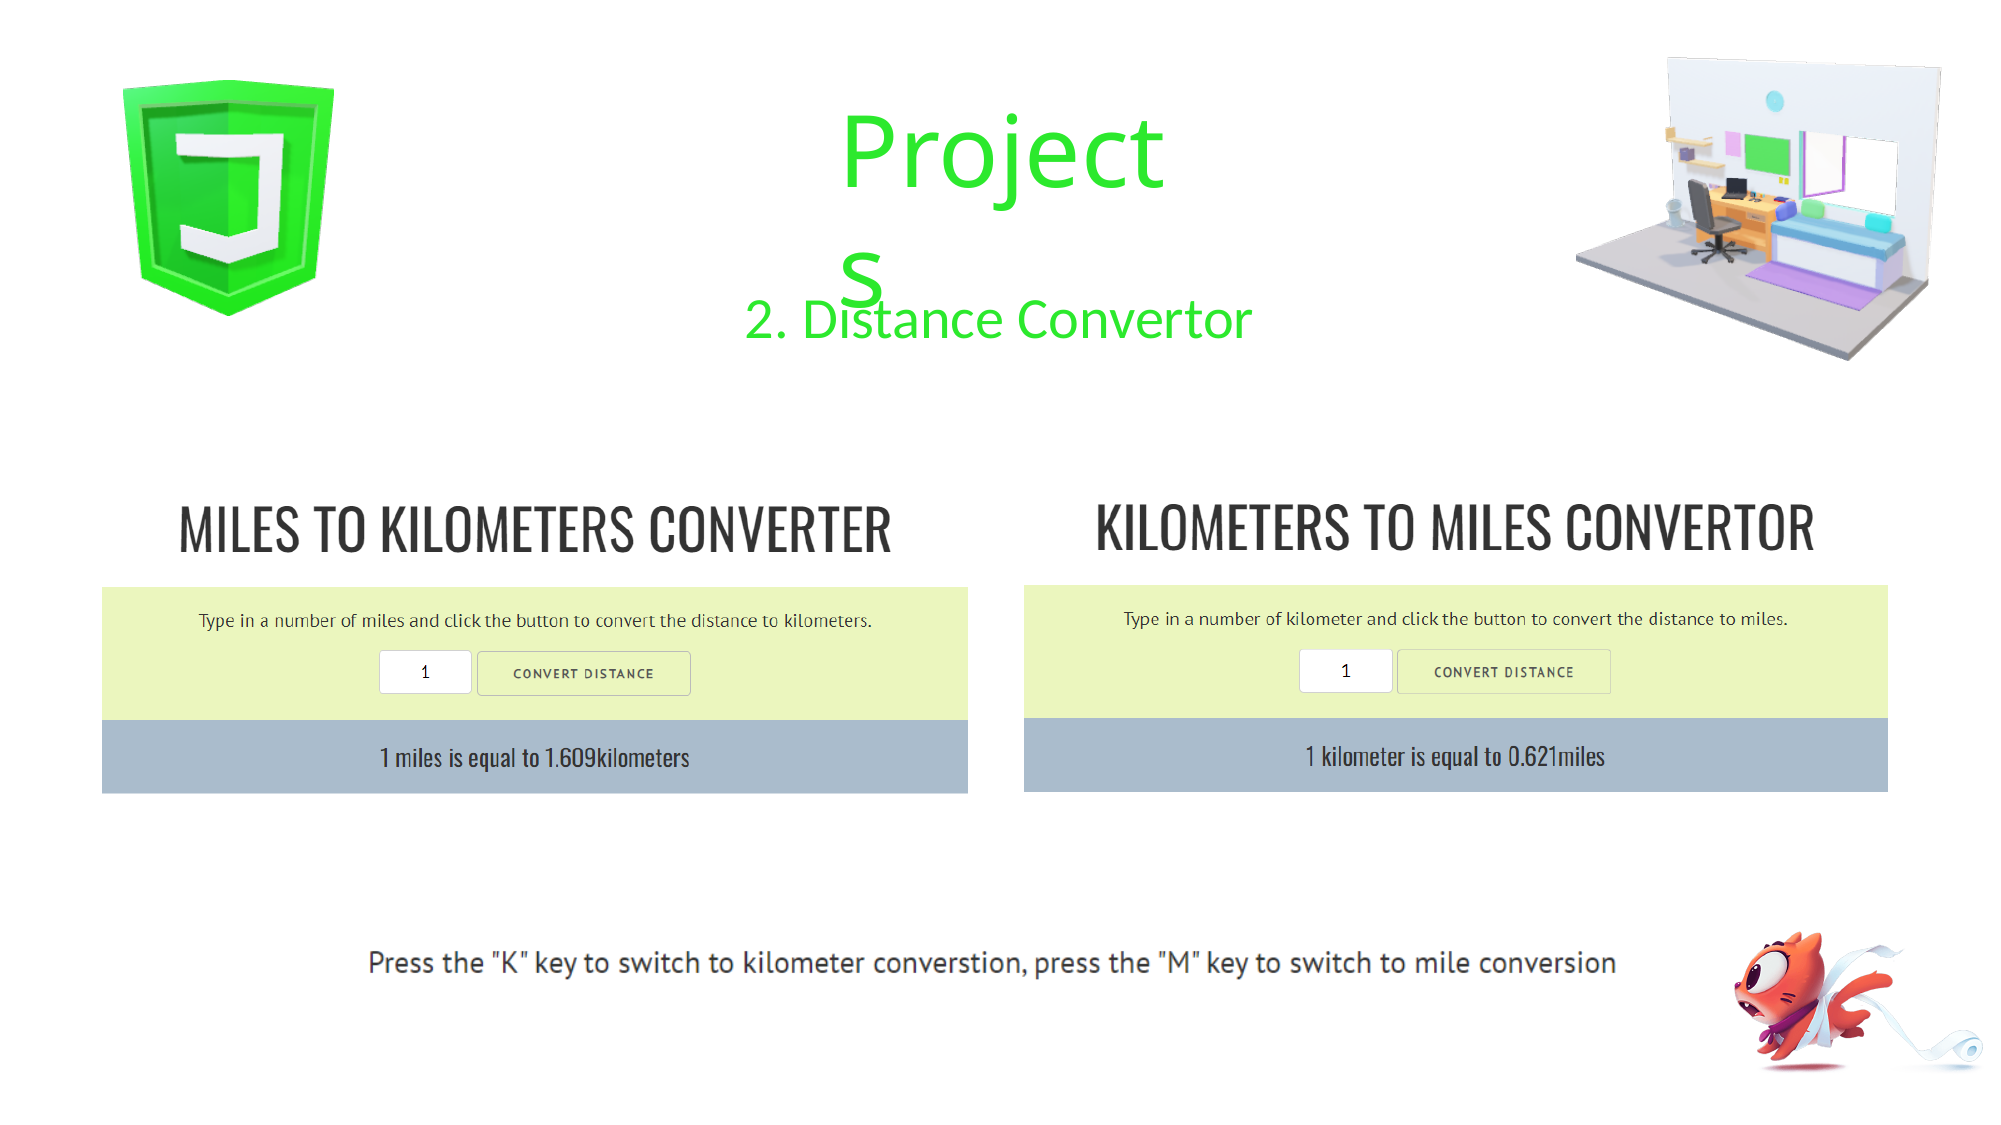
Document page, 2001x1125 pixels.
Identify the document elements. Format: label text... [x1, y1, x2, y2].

picture [1703, 828, 2000, 1125]
text_box 2. Distance Convertor [730, 272, 1270, 358]
text_box Projects [824, 79, 1227, 272]
picture [123, 80, 334, 316]
picture [333, 932, 1632, 991]
picture [43, 471, 1896, 852]
picture [1576, 0, 1951, 361]
